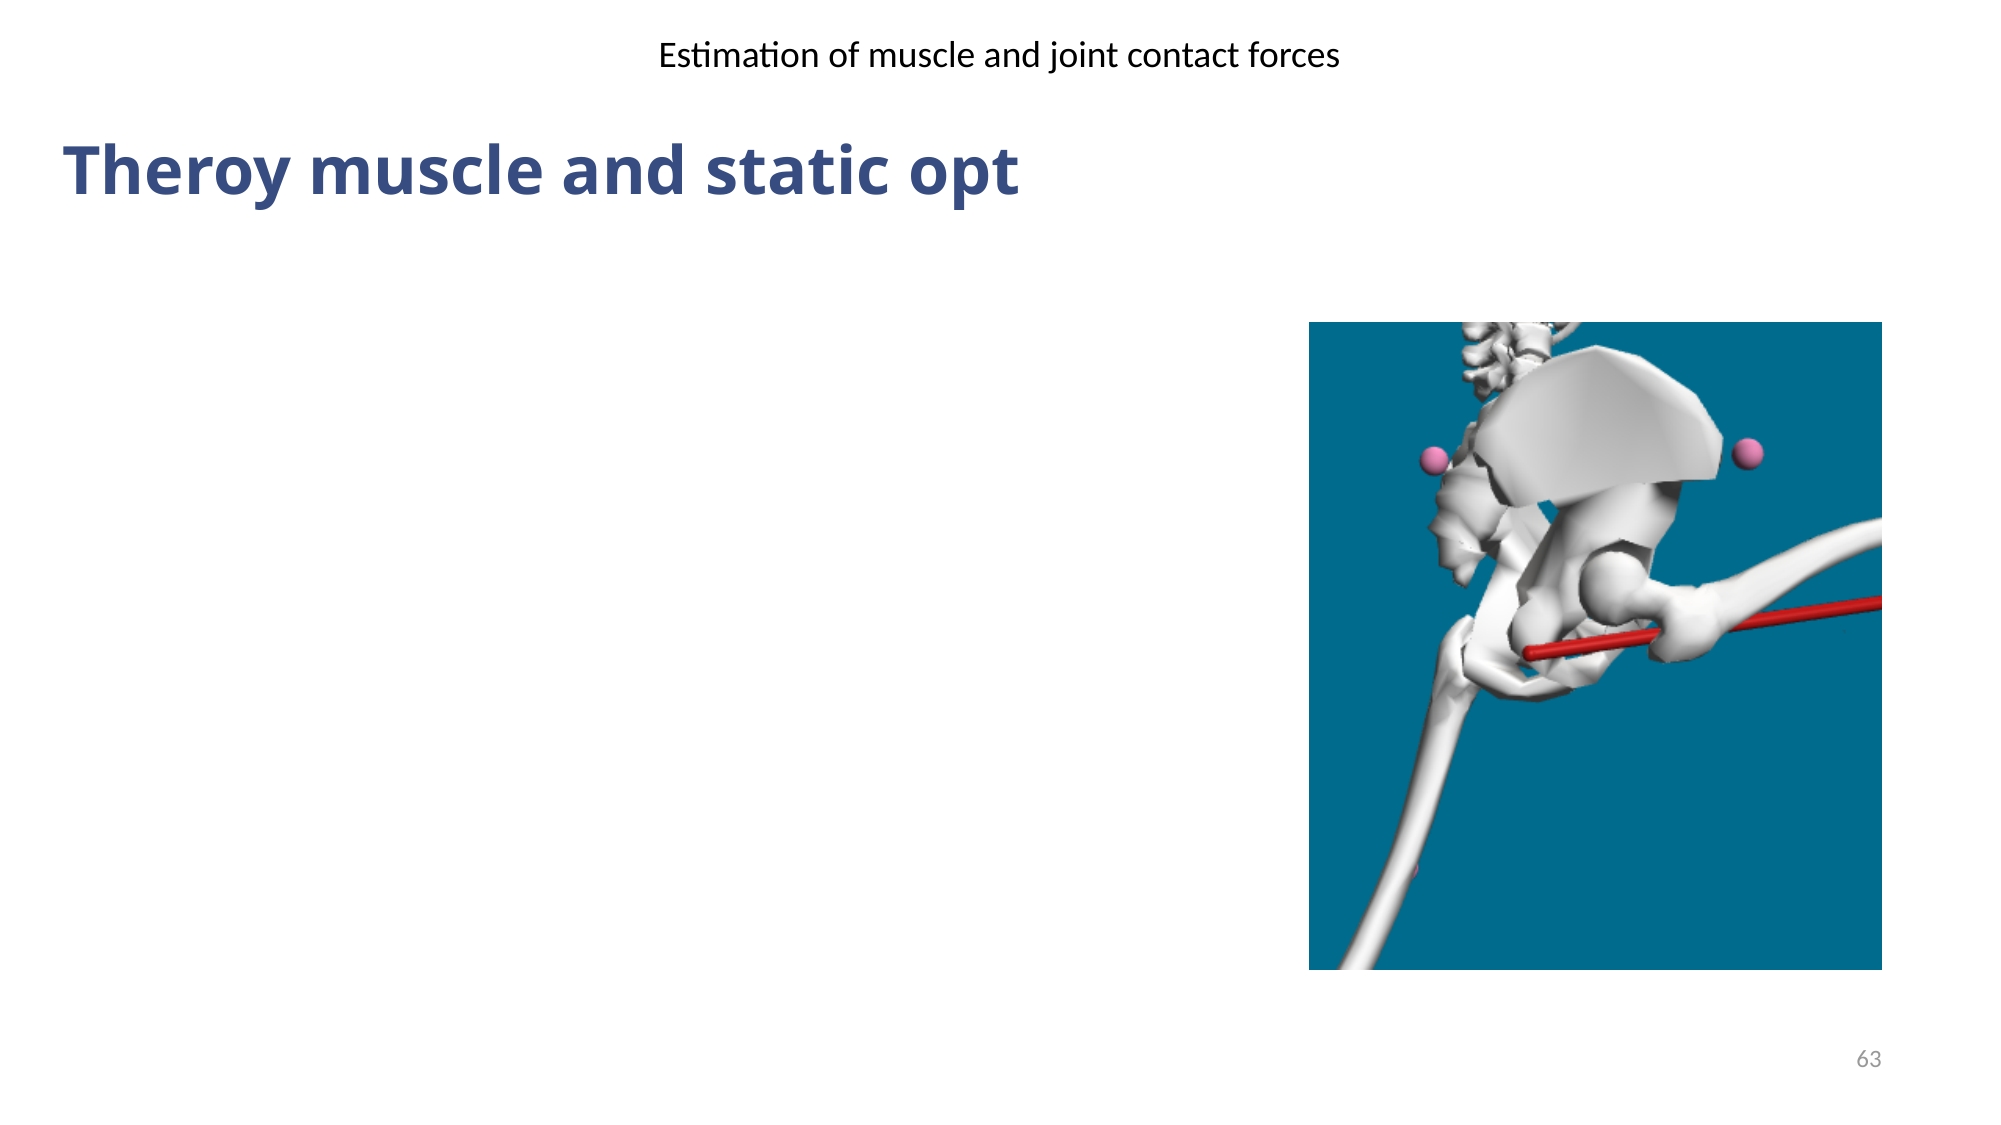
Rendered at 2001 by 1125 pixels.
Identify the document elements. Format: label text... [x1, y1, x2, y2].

picture [1732, 438, 1764, 470]
slide_number 63 [1375, 1042, 1882, 1103]
picture [1337, 322, 1882, 970]
text_box Estimation of muscle and joint contact forces [335, 22, 1665, 83]
title Theroy muscle and static opt [47, 120, 1376, 286]
